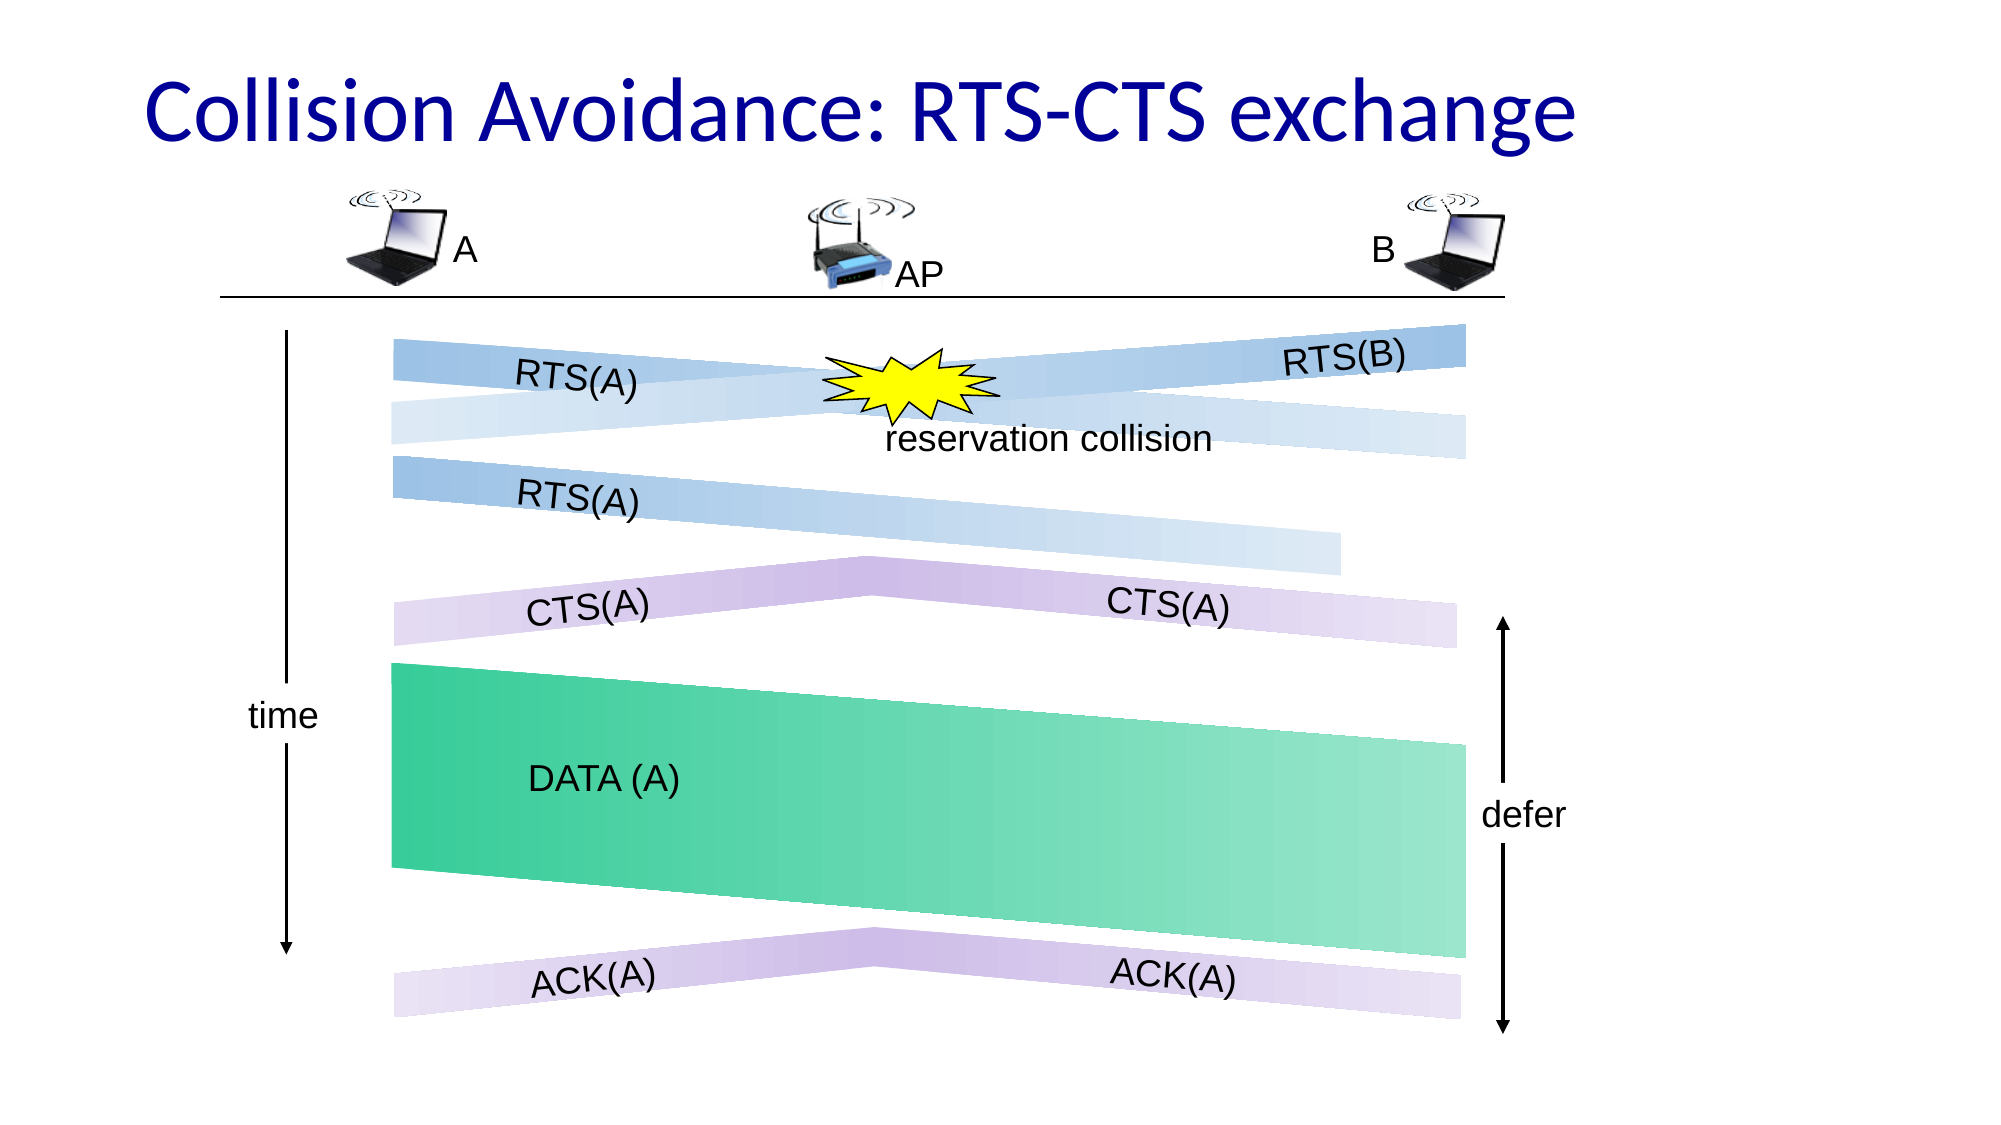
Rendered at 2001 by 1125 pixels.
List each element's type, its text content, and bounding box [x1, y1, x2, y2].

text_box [345, 186, 447, 286]
text_box B [1356, 217, 1399, 278]
text_box time [233, 683, 281, 744]
text_box AP [918, 242, 961, 296]
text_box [807, 196, 915, 290]
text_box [391, 316, 1467, 459]
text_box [822, 349, 1333, 467]
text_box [391, 662, 1461, 1020]
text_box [1466, 615, 1584, 1035]
title Collision Avoidance: RTS-CTS exchange [129, 38, 1855, 186]
text_box time [291, 683, 335, 744]
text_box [1404, 191, 1505, 291]
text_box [392, 455, 1458, 649]
text_box A [452, 217, 496, 278]
